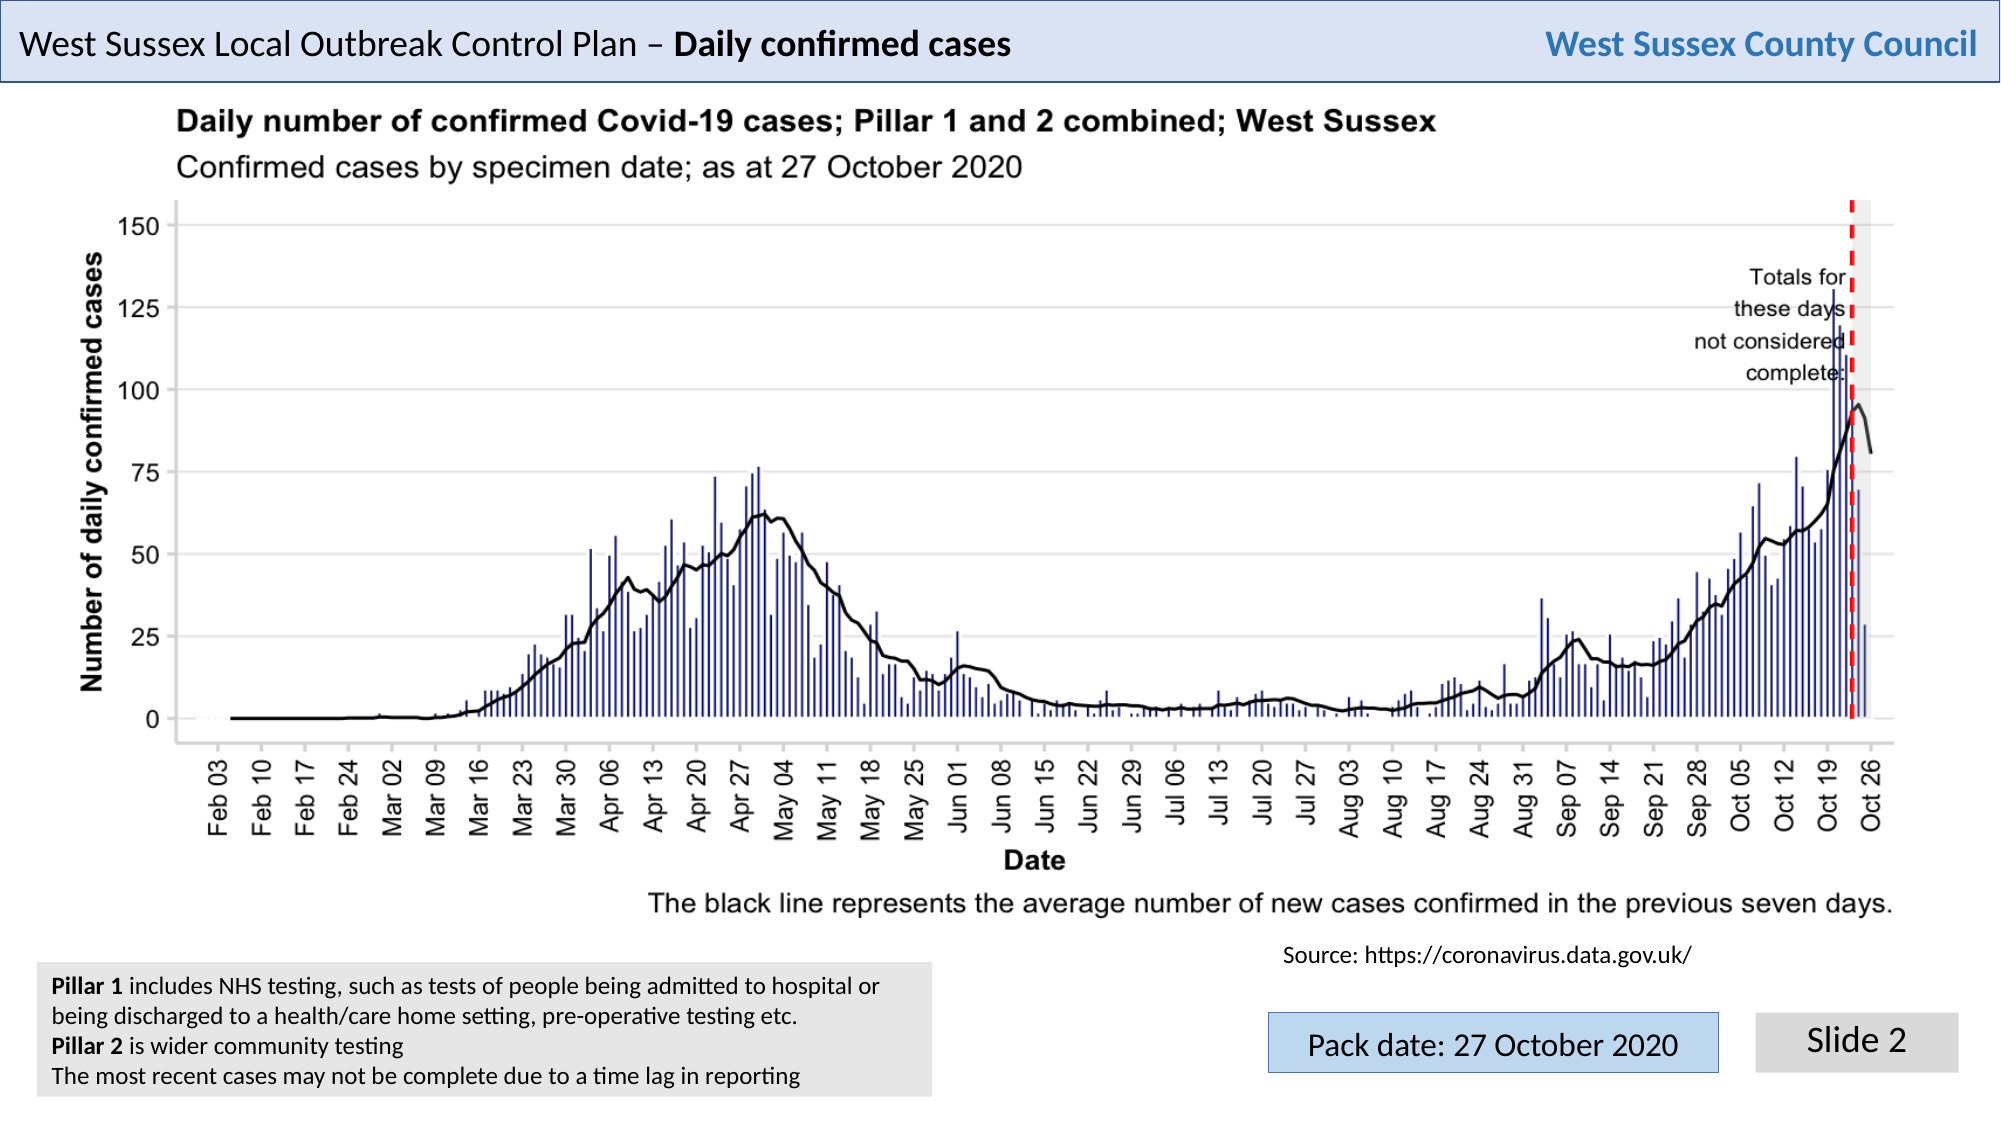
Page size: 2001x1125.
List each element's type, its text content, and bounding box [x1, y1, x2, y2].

list Source: https://coronavirus.data.gov.uk/ [1268, 935, 1912, 995]
list Slide 2 [1755, 1012, 1959, 1073]
picture [63, 91, 1912, 935]
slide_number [1268, 1012, 1719, 1073]
